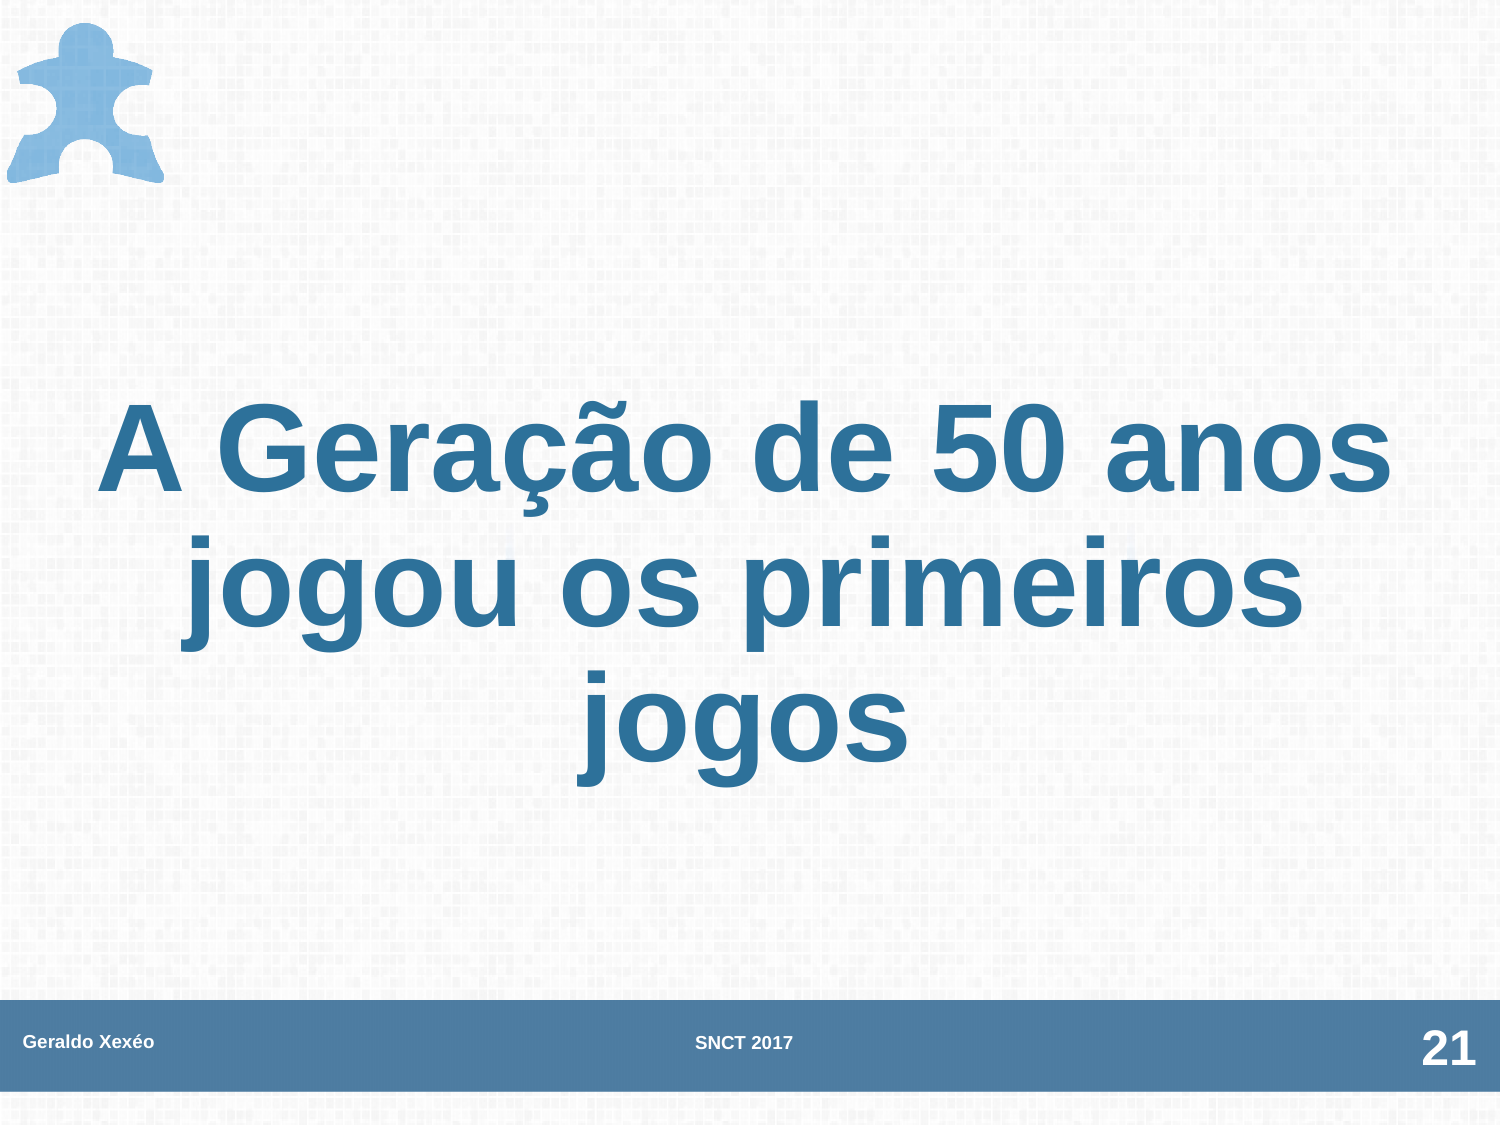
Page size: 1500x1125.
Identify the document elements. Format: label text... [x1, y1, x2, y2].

picture [0, 0, 1500, 1125]
footer SNCT 2017 [526, 1018, 962, 1066]
title A Geração de 50 anos jogou os primeiros jogos [0, 196, 1492, 976]
slide_number Geraldo Xexéo [7, 1017, 203, 1066]
slide_number 21 [1297, 1021, 1492, 1069]
